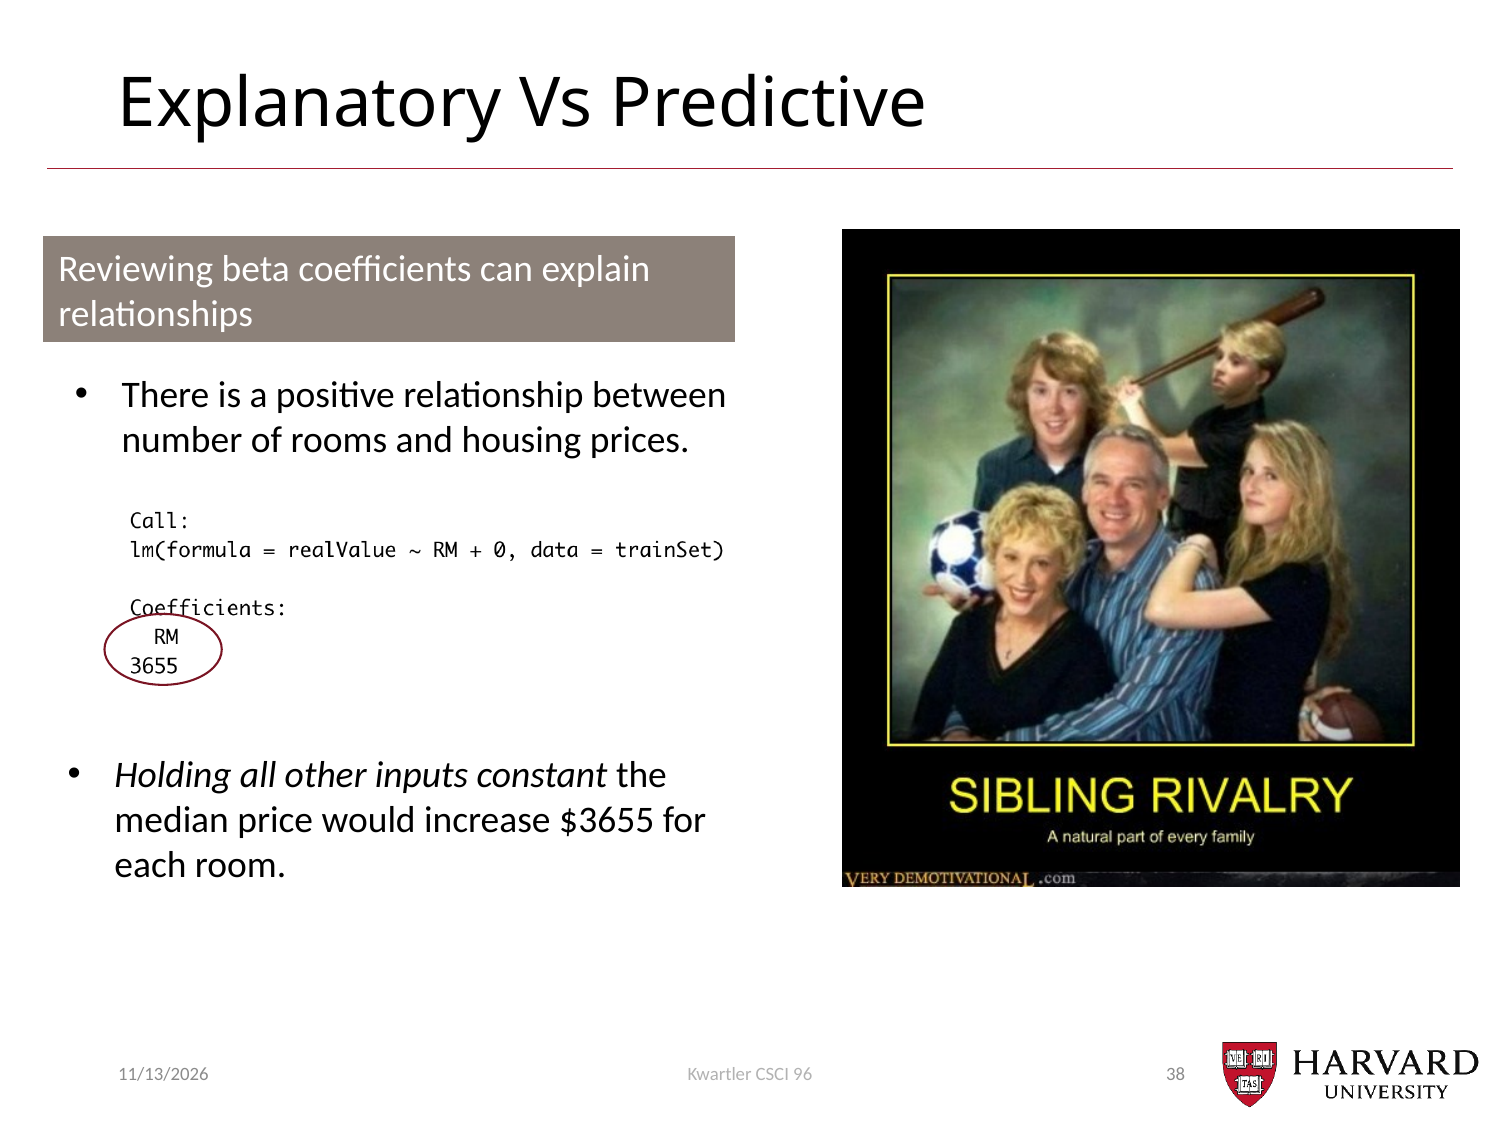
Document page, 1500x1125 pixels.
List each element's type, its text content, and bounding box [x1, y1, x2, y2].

text_box Holding all other inputs constant the median price would increase $3655 for each room. [52, 742, 792, 893]
slide_number 38 [1059, 1042, 1200, 1103]
text_box Reviewing beta coefficients can explain relationships [43, 236, 735, 342]
text_box There is a positive relationship between number of rooms and housing prices. [60, 362, 800, 468]
picture [842, 229, 1460, 887]
picture [128, 493, 739, 688]
picture [1200, 1024, 1500, 1125]
title Explanatory Vs Predictive [103, 59, 1397, 157]
text_box [103, 619, 128, 679]
footer Kwartler CSCI 96 [496, 1042, 1004, 1103]
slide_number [103, 1042, 441, 1103]
